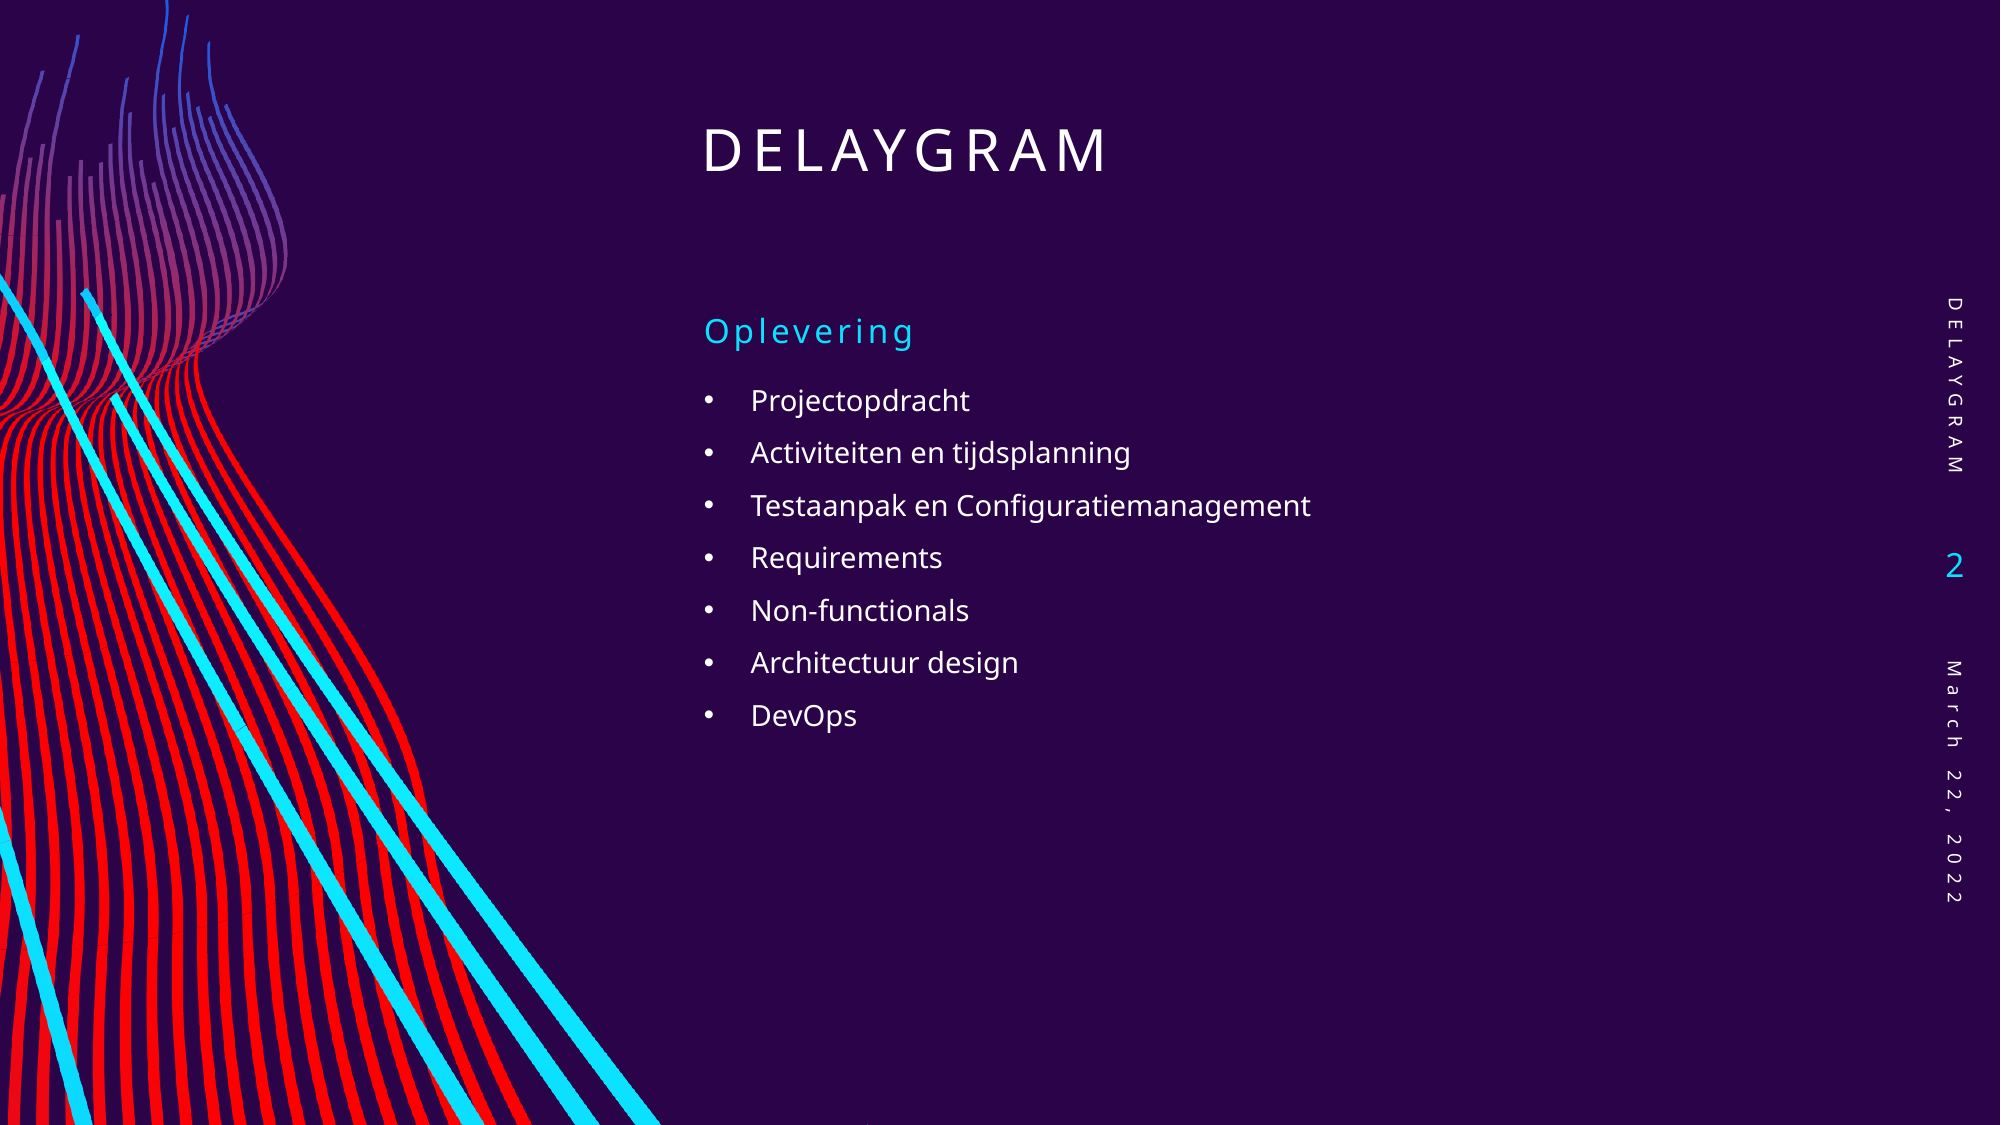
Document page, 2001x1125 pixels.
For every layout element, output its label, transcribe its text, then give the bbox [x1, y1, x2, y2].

list Projectopdracht Activiteiten en tijdsplanning Testaanpak en Configuratiemanagement Requirements Non-functionals Architectuur design DevOps [688, 357, 1657, 930]
list Oplevering [688, 307, 1109, 357]
footer DELAYGRAM [1926, 33, 1987, 489]
picture [0, 0, 2000, 1125]
slide_number 2 [1889, 519, 1980, 615]
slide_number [1925, 645, 1986, 1080]
title Delaygram [686, 114, 1494, 224]
